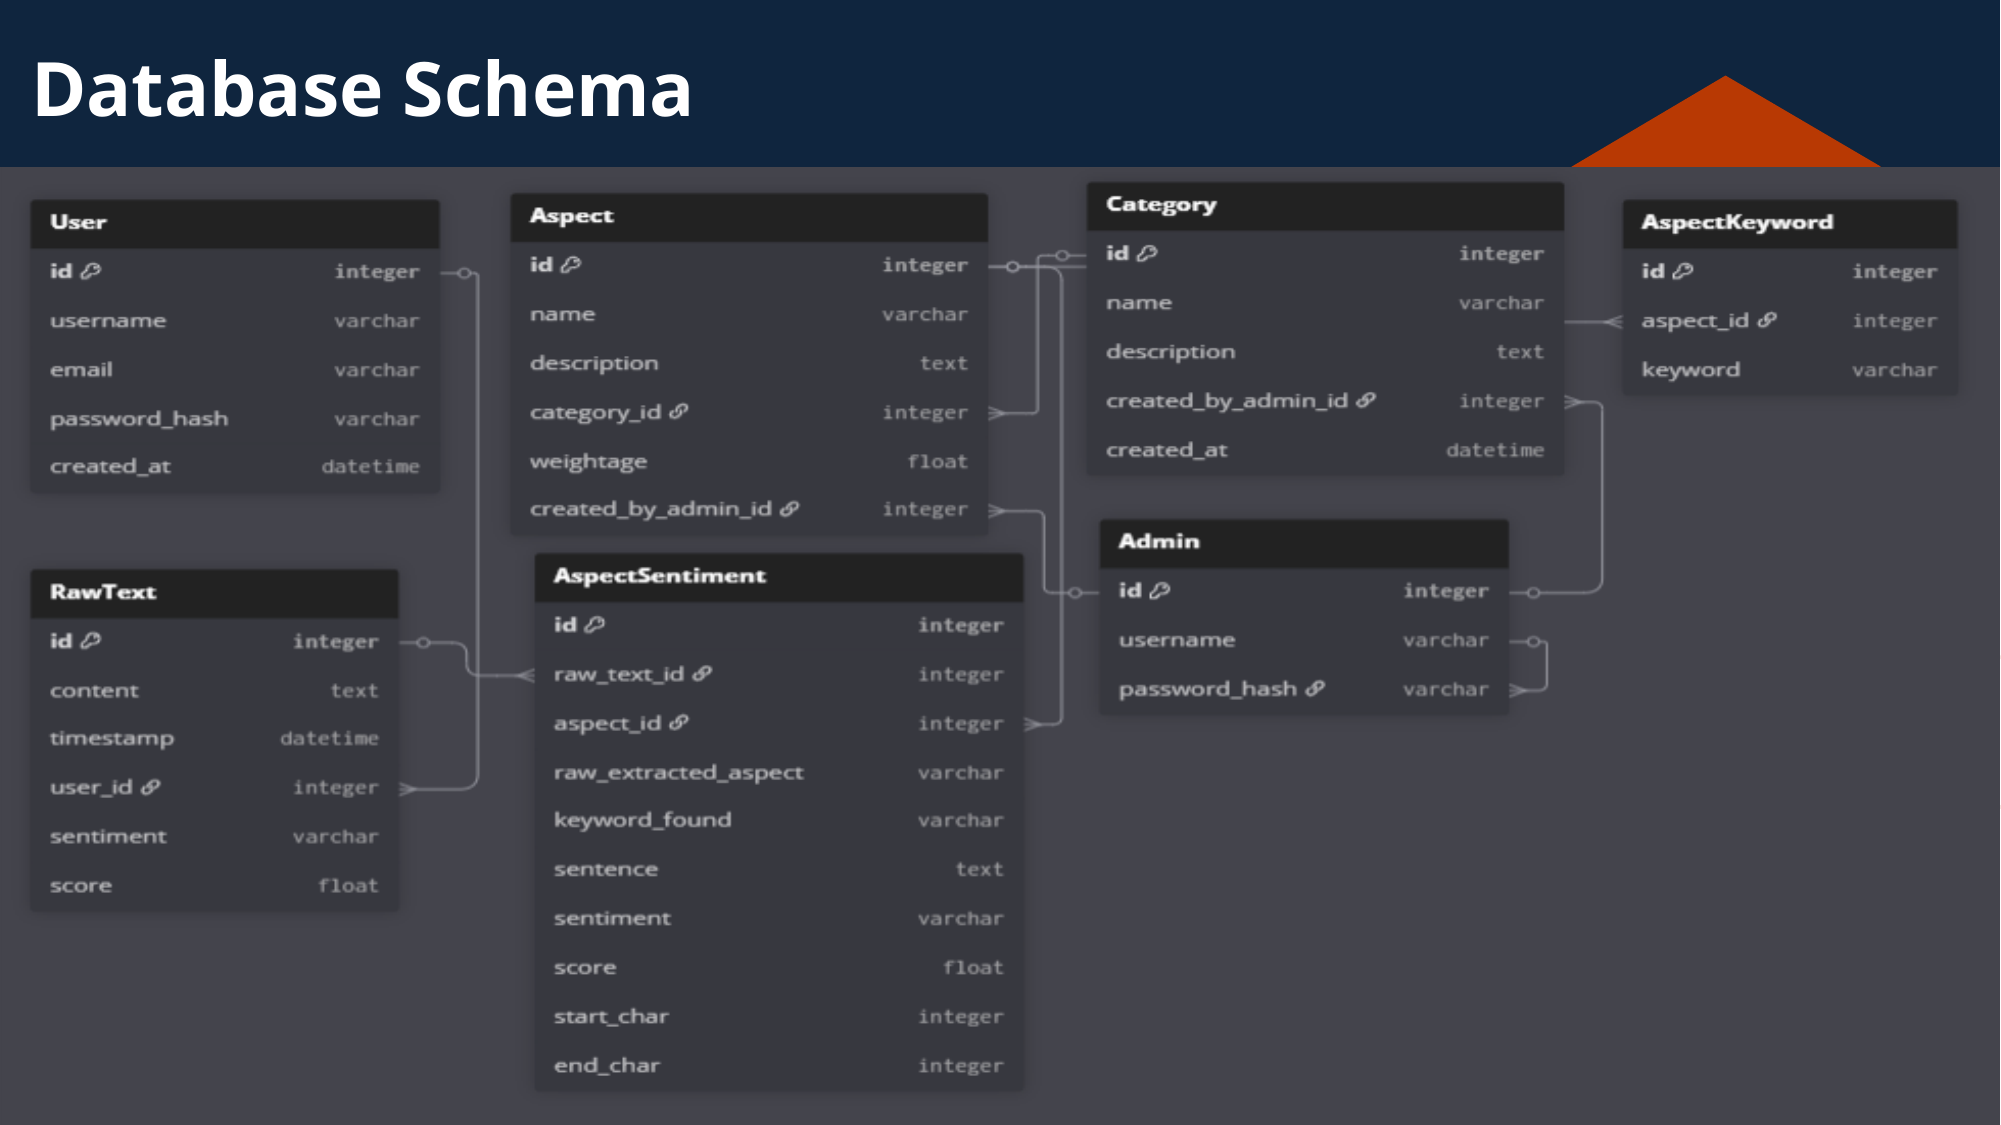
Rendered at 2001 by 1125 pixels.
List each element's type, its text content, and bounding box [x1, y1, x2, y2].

title Database Schema [16, 0, 1067, 141]
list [0, 167, 2000, 1125]
